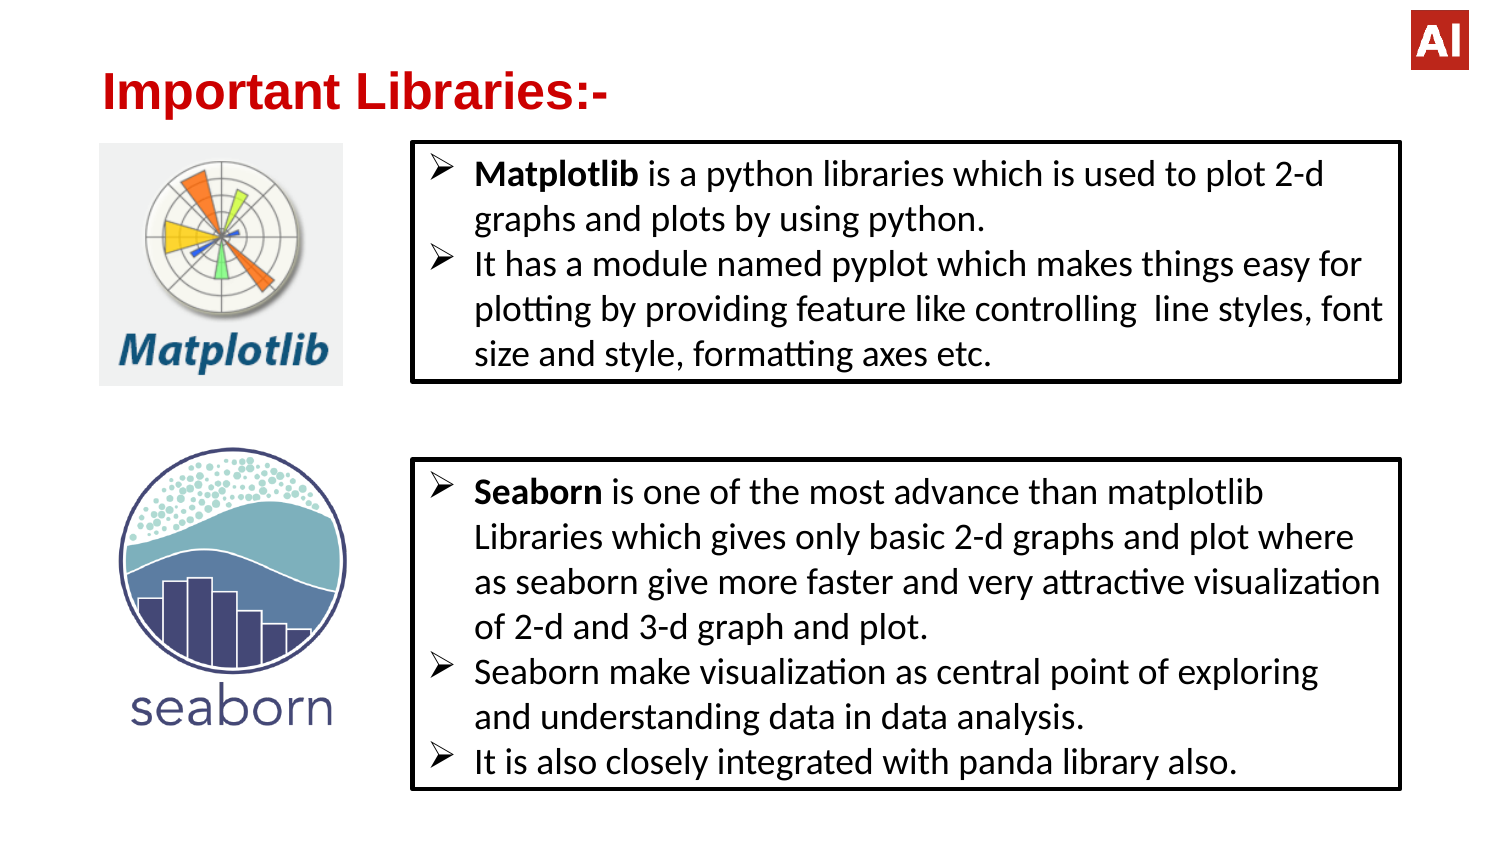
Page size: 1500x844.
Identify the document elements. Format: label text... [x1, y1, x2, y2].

text_box Important Libraries:- [87, 49, 1275, 128]
picture [1411, 10, 1469, 70]
picture [99, 143, 343, 387]
text_box Seaborn is one of the most advance than matplotlib Libraries which gives only basic 2-d graphs and plot where as seaborn give more faster and very attractive visualization of 2-d and 3-d graph and plot. Seaborn make visualization as central point of exploring and understanding data in data analysis. It is also closely integrated with panda library also. [412, 459, 1400, 790]
text_box Matplotlib is a python libraries which is used to plot 2-d graphs and plots by using python. It has a module named pyplot which makes things easy for plotting by providing feature like controlling line styles, font size and style, formatting axes etc. [412, 141, 1400, 382]
picture [99, 434, 366, 754]
